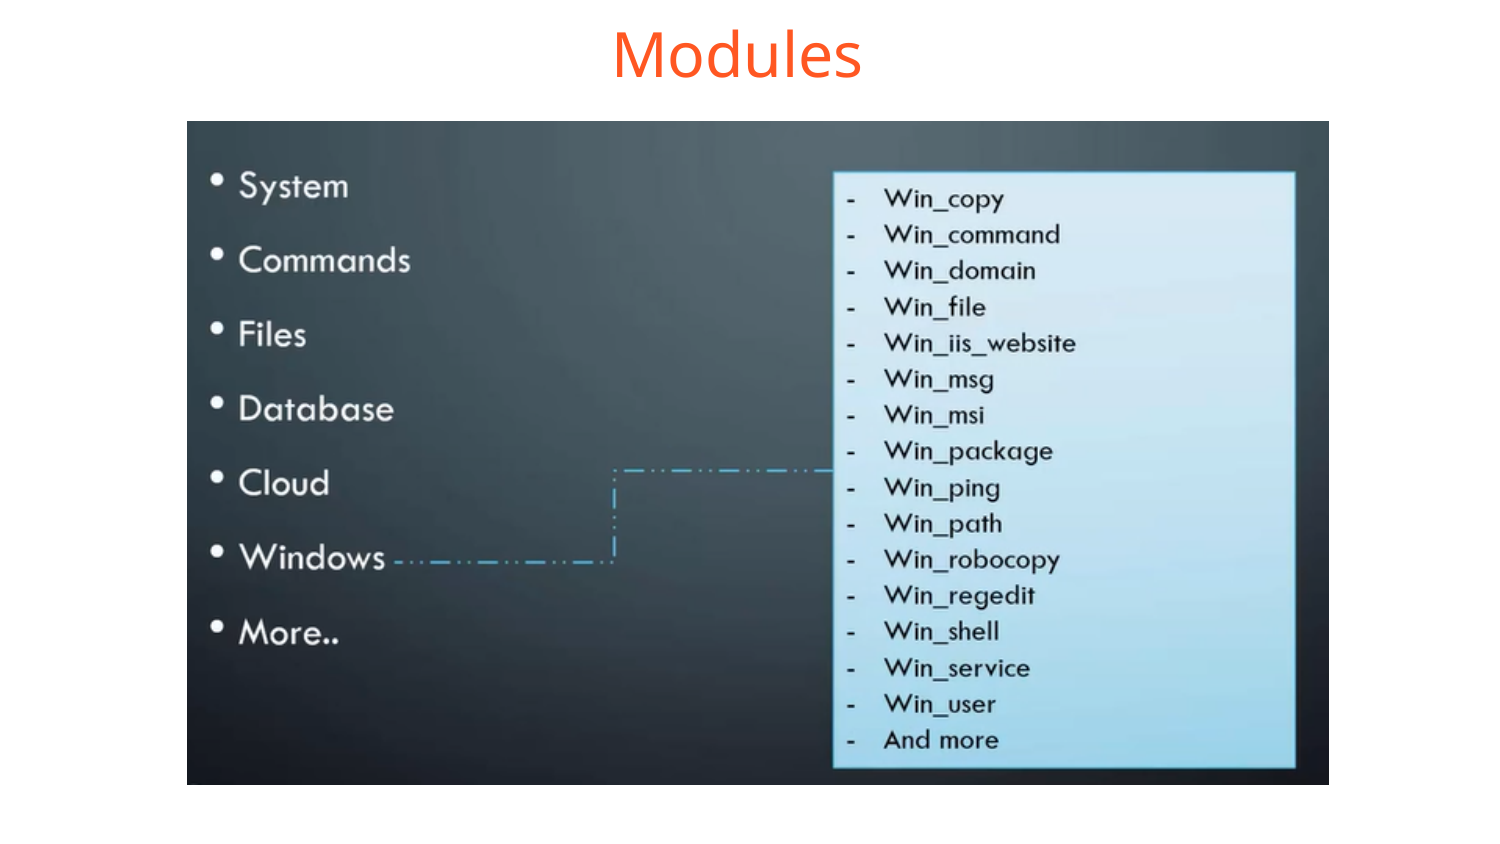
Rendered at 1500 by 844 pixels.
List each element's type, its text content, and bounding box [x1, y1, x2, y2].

title Modules [38, 0, 1437, 94]
picture [187, 121, 1329, 785]
